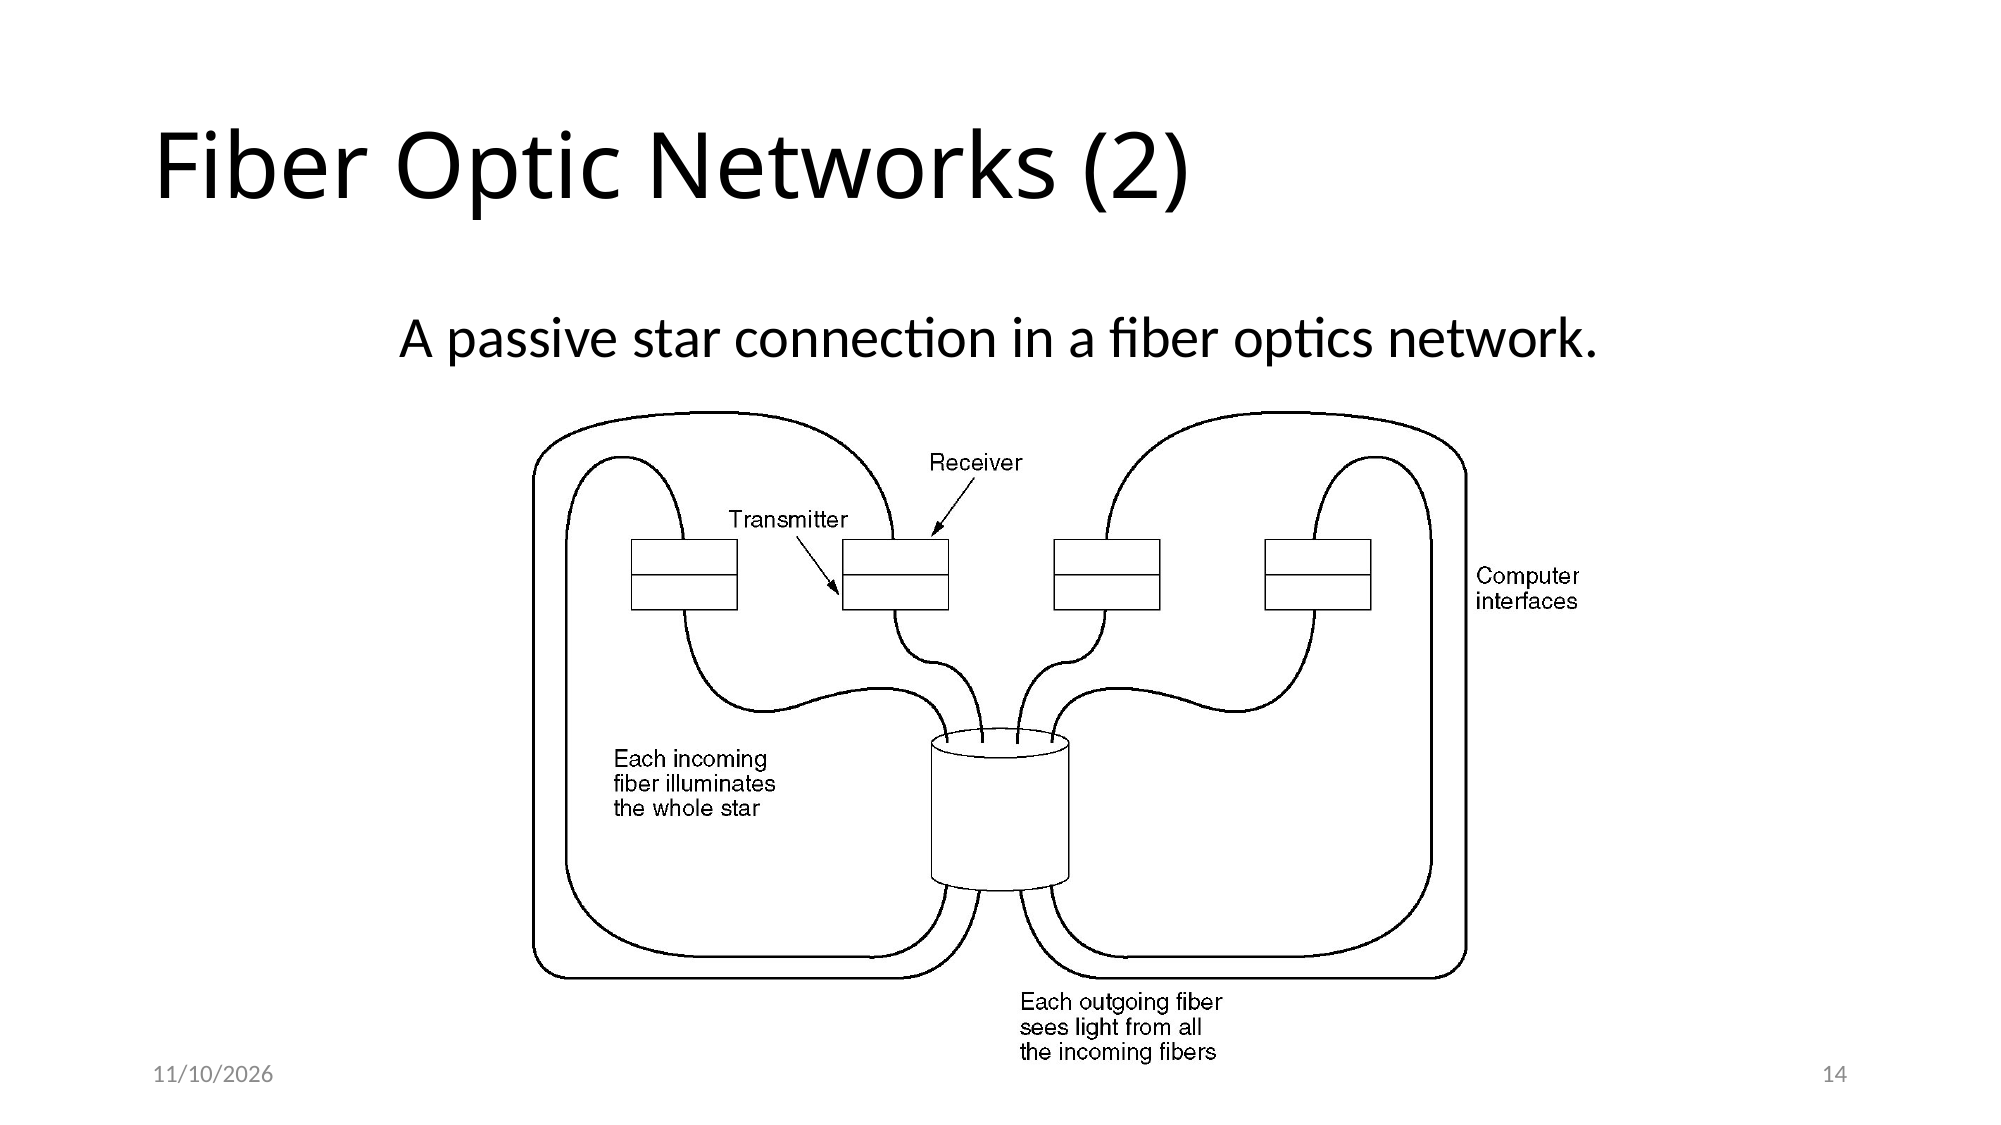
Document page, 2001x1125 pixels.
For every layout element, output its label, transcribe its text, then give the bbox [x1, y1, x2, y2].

title Fiber Optic Networks (2) [137, 59, 1863, 278]
picture [531, 411, 1579, 1065]
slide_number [137, 1042, 588, 1103]
list A passive star connection in a fiber optics network. [137, 299, 1863, 1014]
slide_number 14 [1412, 1042, 1863, 1103]
